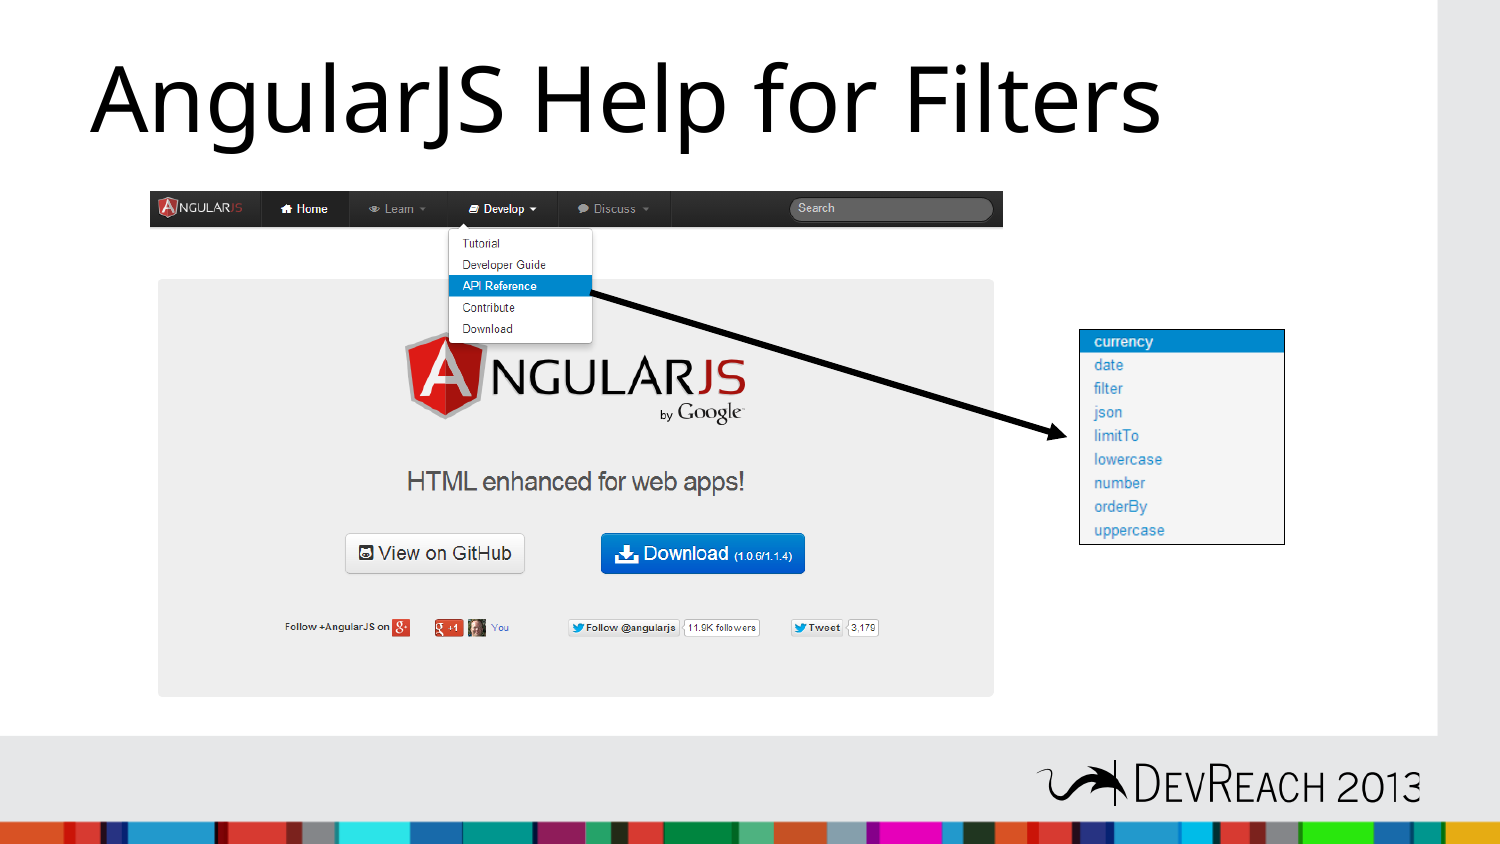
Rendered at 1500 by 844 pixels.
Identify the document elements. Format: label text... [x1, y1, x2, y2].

title AngularJS Help for Filters [75, 33, 1425, 175]
picture [0, 0, 1500, 844]
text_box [590, 292, 1068, 438]
